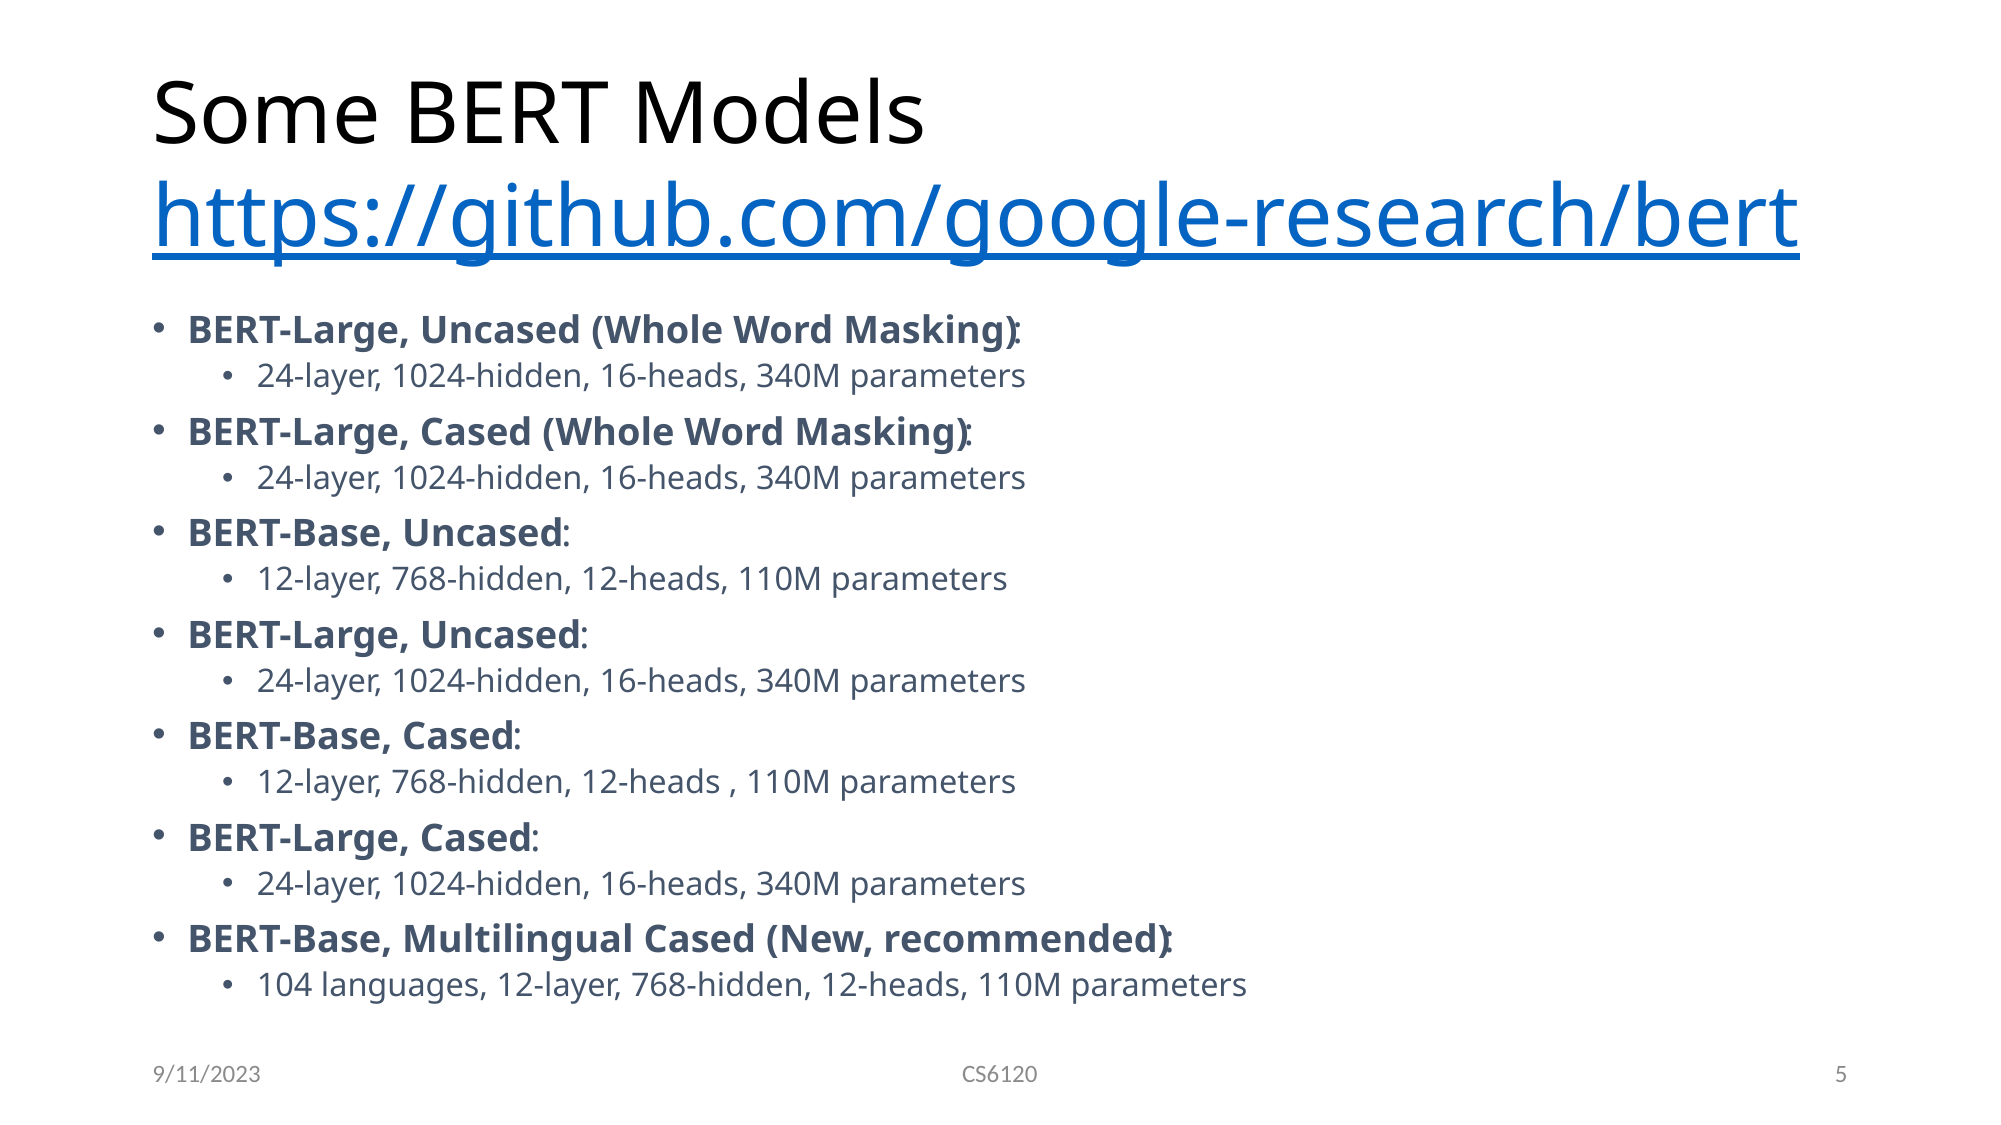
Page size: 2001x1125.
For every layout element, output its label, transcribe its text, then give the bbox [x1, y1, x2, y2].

footer CS6120 [662, 1042, 1338, 1103]
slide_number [137, 1042, 588, 1103]
list BERT-Large, Uncased (Whole Word Masking): 24-layer, 1024-hidden, 16-heads, 340M parameters BERT-Large, Cased (Whole Word Masking): 24-layer, 1024-hidden, 16-heads, 340M parameters BERT-Base, Uncased: 12-layer, 768-hidden, 12-heads, 110M parameters BERT-Large, Uncased: 24-layer, 1024-hidden, 16-heads, 340M parameters BERT-Base, Cased: 12-layer, 768-hidden, 12-heads , 110M parameters BERT-Large, Cased: 24-layer, 1024-hidden, 16-heads, 340M parameters BERT-Base, Multilingual Cased (New, recommended): 104 languages, 12-layer, 768-hidden, 12-heads, 110M parameters [137, 299, 1863, 1014]
slide_number 5 [1412, 1042, 1863, 1103]
title Some BERT Models https://github.com/google-research/bert [137, 59, 1863, 278]
